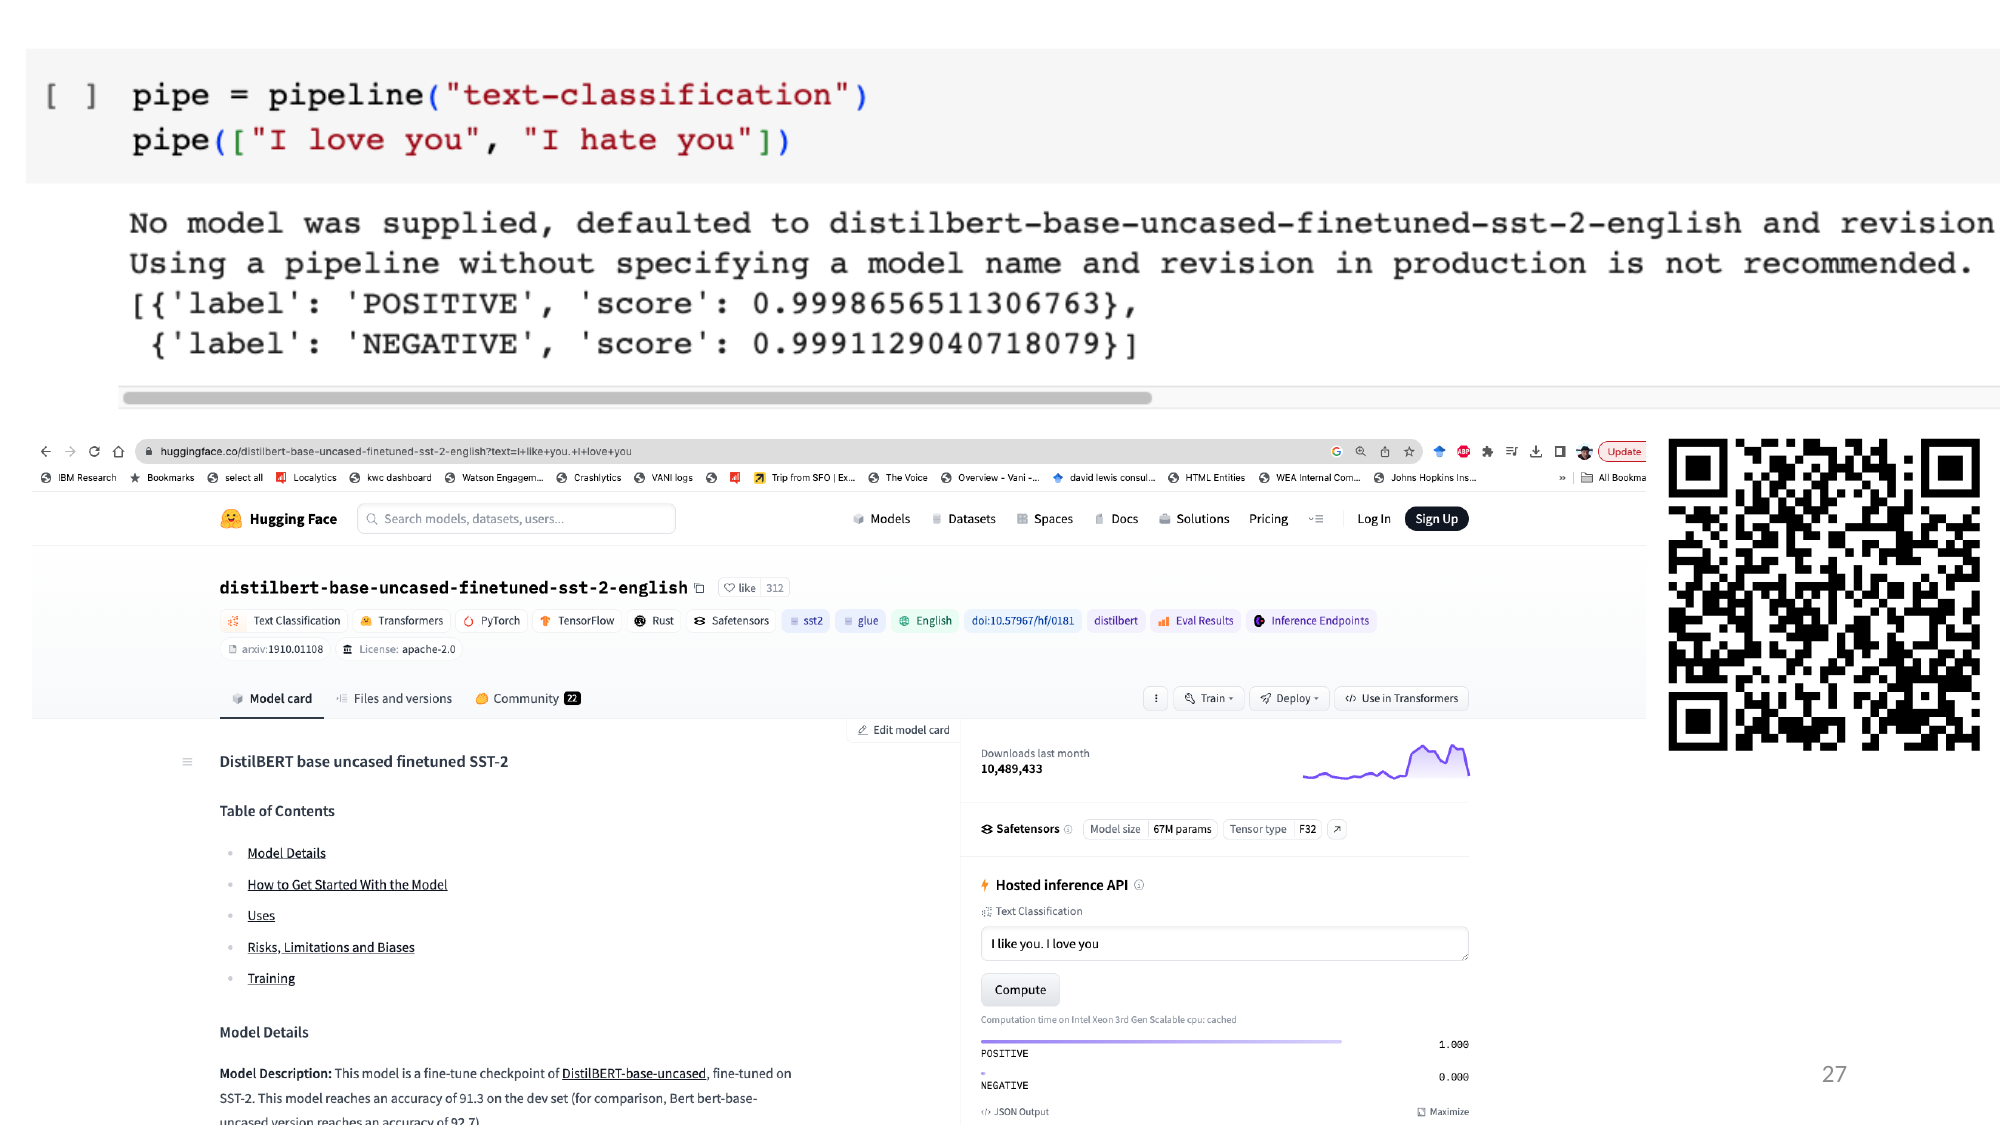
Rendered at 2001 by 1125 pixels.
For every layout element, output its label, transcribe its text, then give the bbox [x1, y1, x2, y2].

picture [1660, 430, 1989, 759]
slide_number 27 [1646, 1042, 1863, 1103]
picture [32, 436, 1646, 1125]
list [17, 29, 2000, 437]
